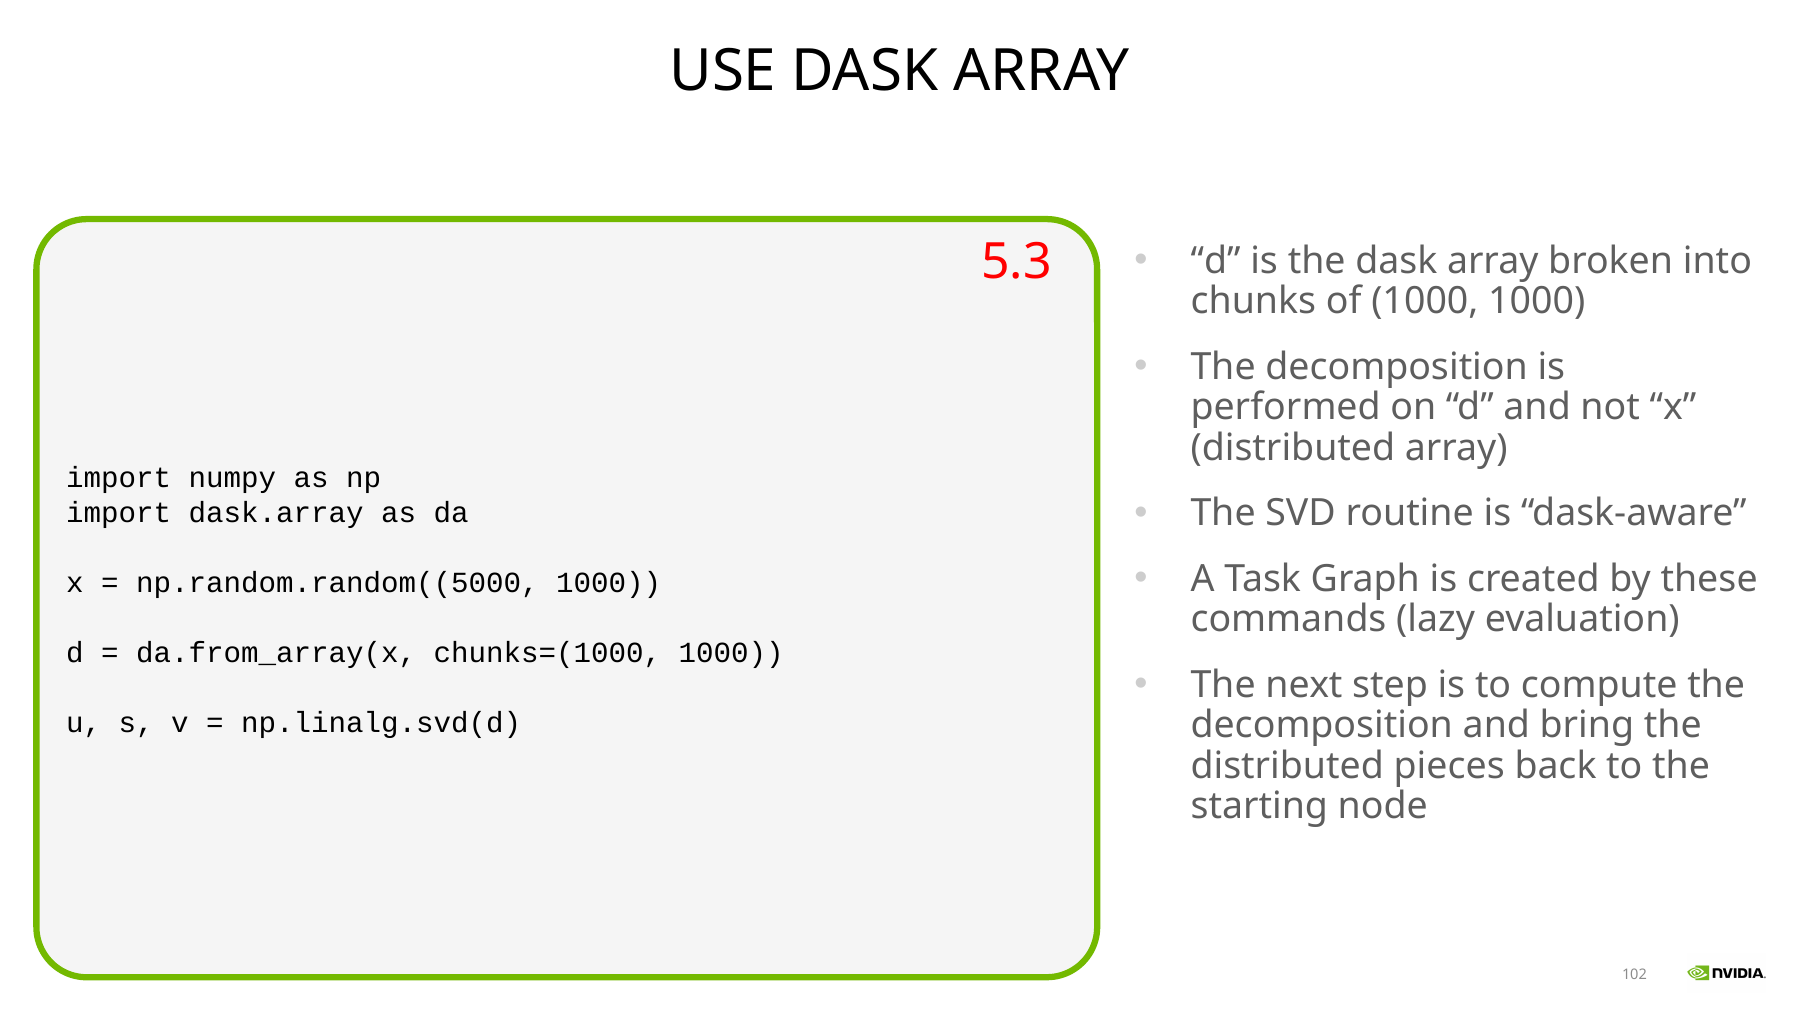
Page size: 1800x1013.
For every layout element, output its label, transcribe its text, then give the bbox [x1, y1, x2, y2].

list “d” is the dask array broken into chunks of (1000, 1000) The decomposition is performed on “d” and not “x” (distributed array) The SVD routine is “dask-aware” A Task Graph is created by these commands (lazy evaluation) The next step is to compute the decomposition and bring the distributed pieces back to the starting node [1119, 233, 1776, 943]
title Use Dask Array [81, 13, 1719, 111]
text_box 5.3 [964, 225, 1069, 298]
text_box import numpy as np import dask.array as da x = np.random.random((5000, 1000)) d = da.from_array(x, chunks=(1000, 1000)) u, s, v = np.linalg.svd(d) [35, 218, 1098, 979]
picture [1687, 953, 1766, 993]
